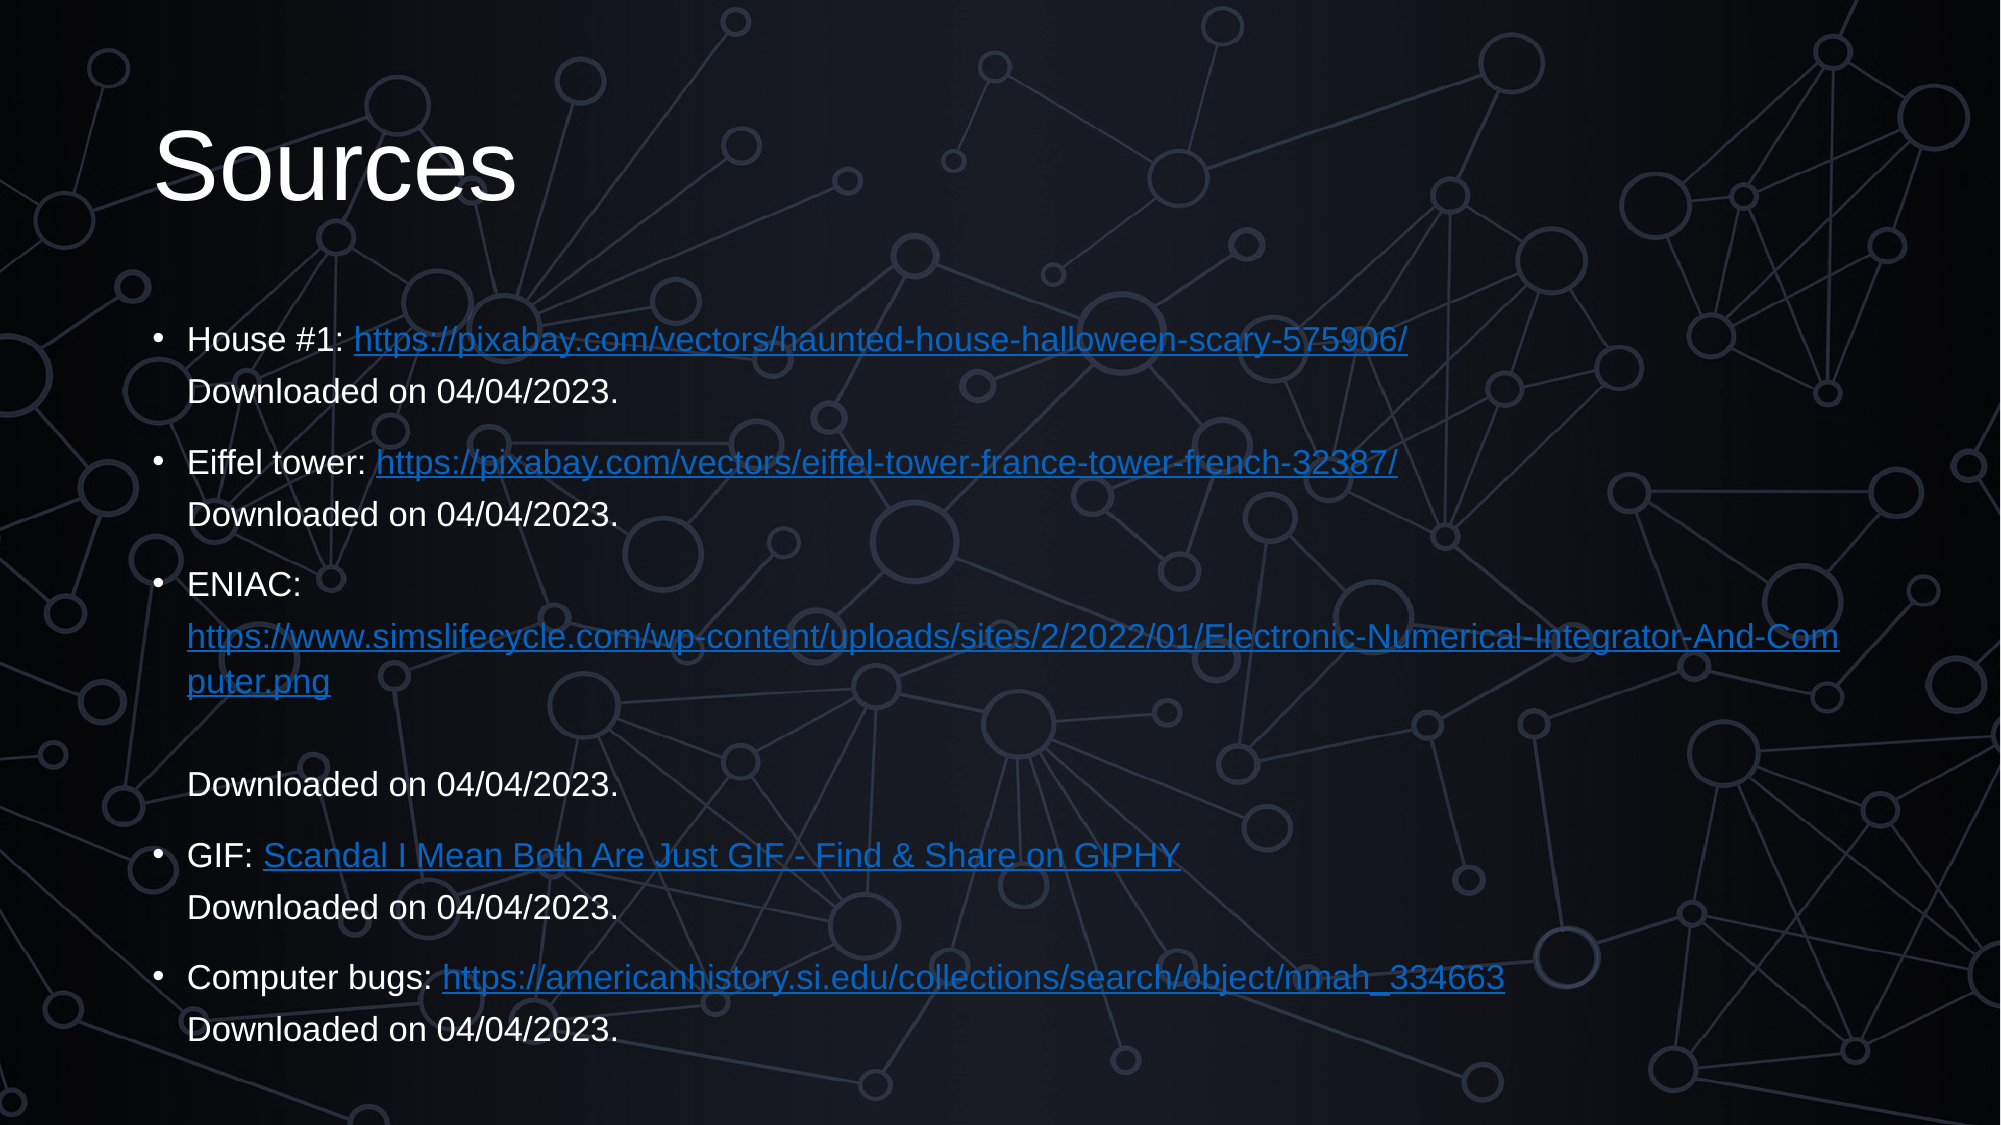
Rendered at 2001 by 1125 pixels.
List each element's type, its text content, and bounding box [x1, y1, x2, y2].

title Sources [137, 59, 1863, 278]
list House #1: https://pixabay.com/vectors/haunted-house-halloween-scary-575906/ Downloaded on 04/04/2023. Eiffel tower: https://pixabay.com/vectors/eiffel-tower-france-tower-french-32387/ Downloaded on 04/04/2023. ENIAC: https://www.simslifecycle.com/wp-content/uploads/sites/2/2022/01/Electronic-Numerical-Integrator-And-Computer.png Downloaded on 04/04/2023. GIF: Scandal I Mean Both Are Just GIF - Find & Share on GIPHY Downloaded on 04/04/2023. Computer bugs: https://americanhistory.si.edu/collections/search/object/nmah_334663 Downloaded on 04/04/2023. [137, 299, 1863, 1014]
